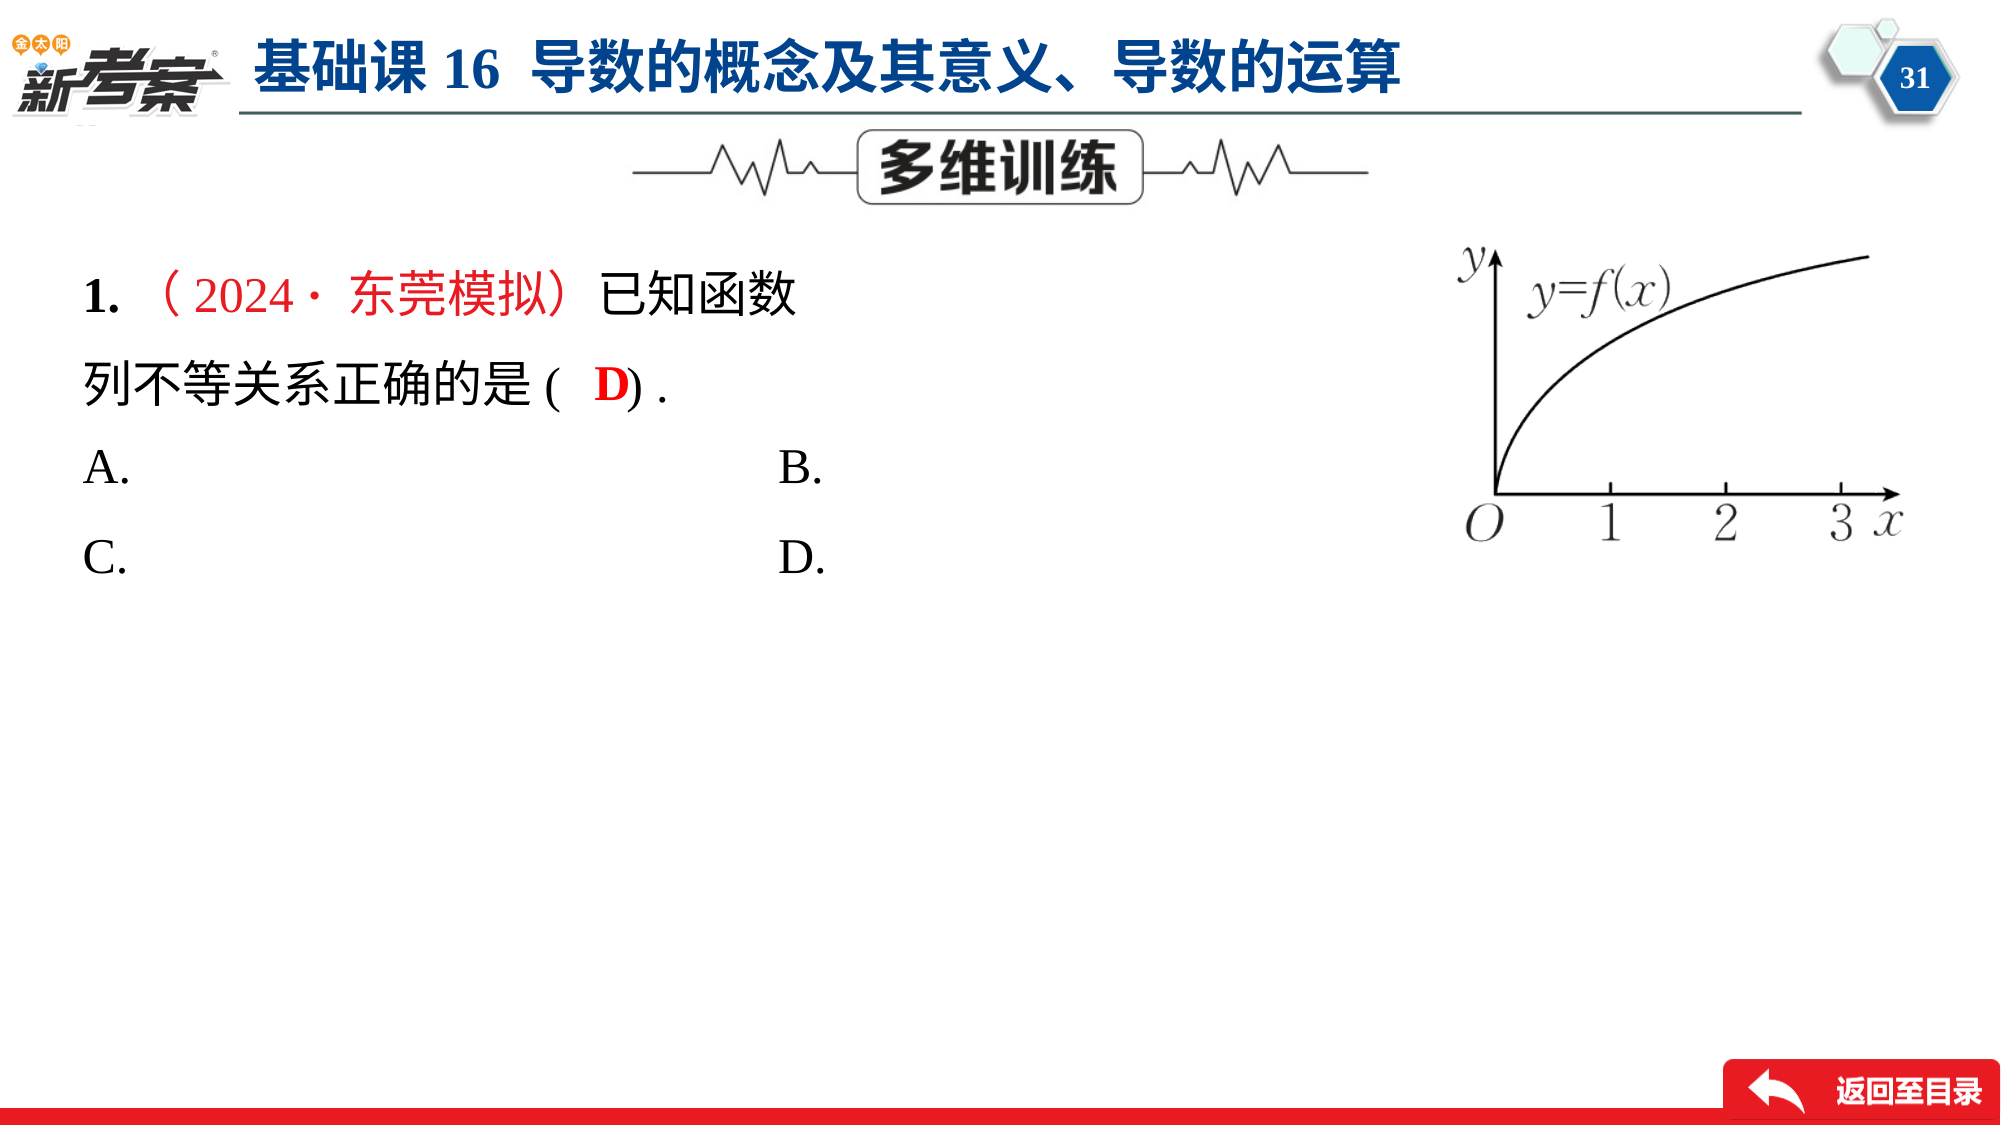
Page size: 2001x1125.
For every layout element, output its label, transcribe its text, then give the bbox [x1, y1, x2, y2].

text_box D [576, 322, 649, 402]
picture [0, 0, 2001, 1125]
